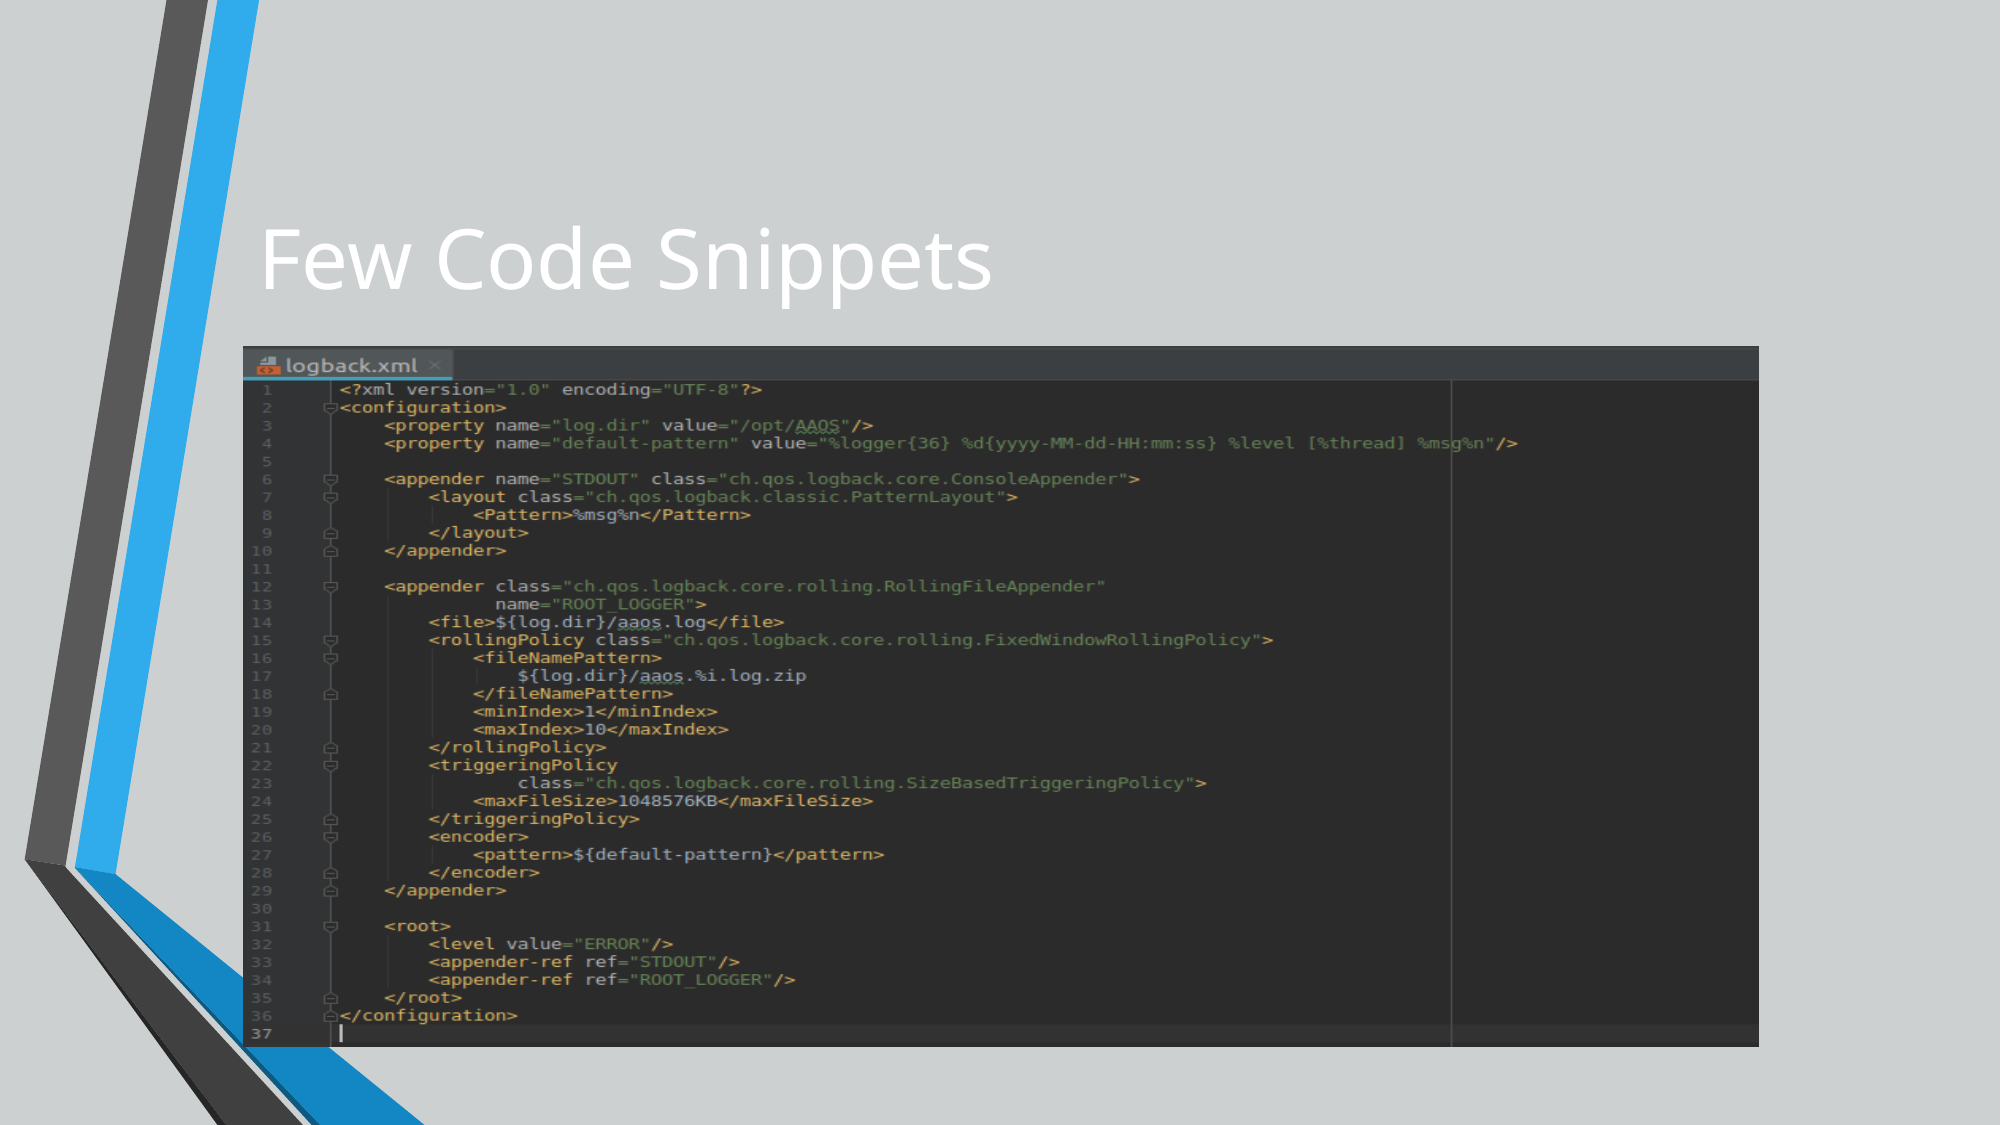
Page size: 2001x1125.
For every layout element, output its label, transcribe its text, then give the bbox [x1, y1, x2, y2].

title Few Code Snippets [243, 112, 1887, 400]
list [243, 346, 1759, 1047]
